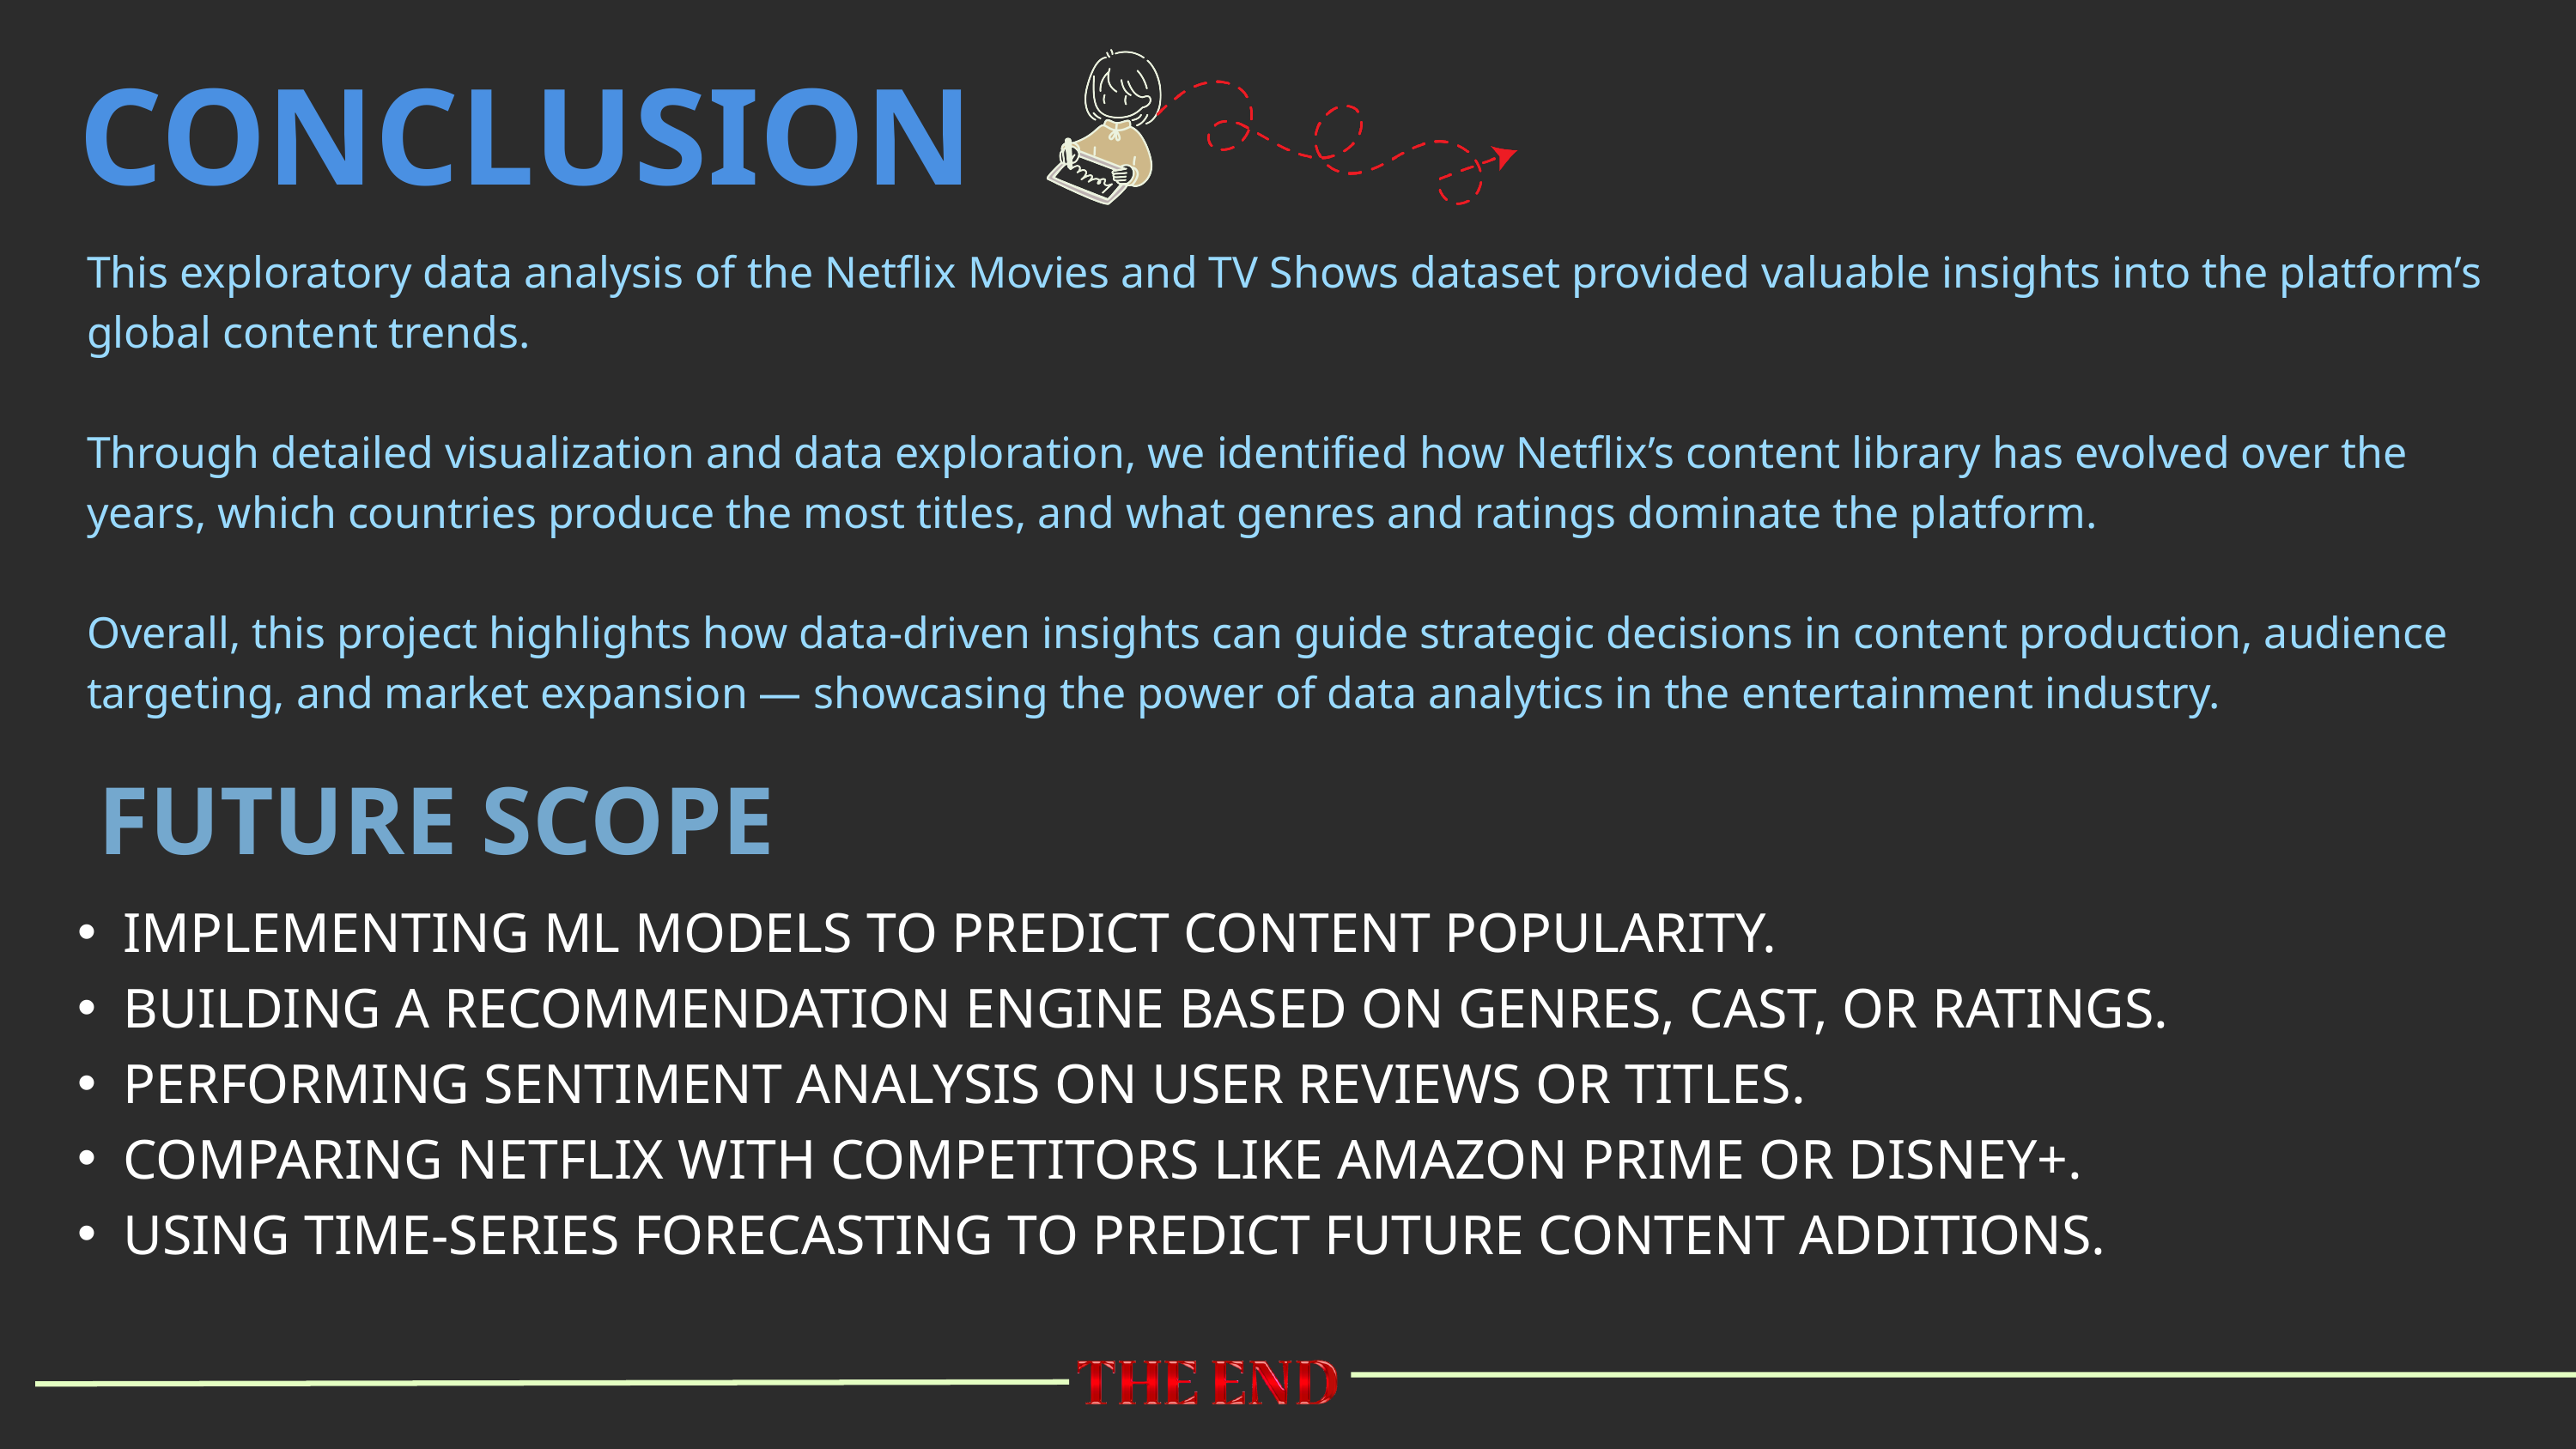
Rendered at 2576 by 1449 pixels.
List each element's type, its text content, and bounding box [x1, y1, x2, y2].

text_box [1077, 1360, 1338, 1404]
text_box [1156, 80, 1518, 206]
text_box This exploratory data analysis of the Netflix Movies and TV Shows dataset provided valuable insights into the platform’s global content trends. Through detailed visualization and data exploration, we identified how Netflix’s content library has evolved over the years, which countries produce the most titles, and what genres and ratings dominate the platform. Overall, this project highlights how data-driven insights can guide strategic decisions in content production, audience targeting, and market expansion — showcasing the power of data analytics in the entertainment industry. [87, 236, 2489, 770]
text_box IMPLEMENTING ML MODELS TO PREDICT CONTENT POPULARITY. BUILDING A RECOMMENDATION ENGINE BASED ON GENRES, CAST, OR RATINGS. PERFORMING SENTIMENT ANALYSIS ON USER REVIEWS OR TITLES. COMPARING NETFLIX WITH COMPETITORS LIKE AMAZON PRIME OR DISNEY+. USING TIME-SERIES FORECASTING TO PREDICT FUTURE CONTENT ADDITIONS. [32, 888, 2267, 1341]
text_box [1047, 49, 1162, 206]
text_box FUTURE SCOPE [87, 743, 811, 874]
text_box CONCLUSION [6, 25, 1047, 212]
